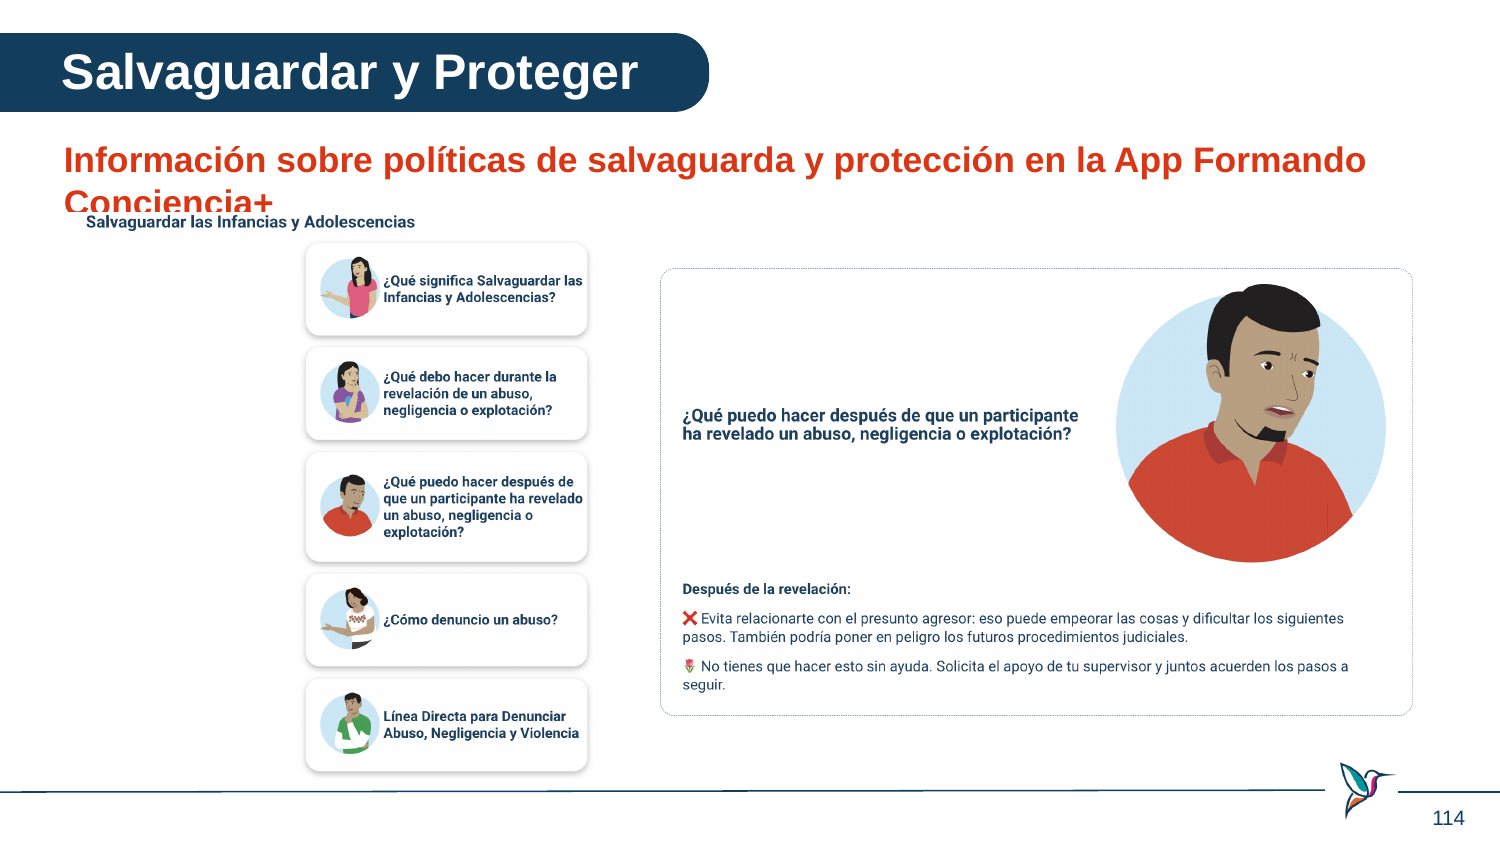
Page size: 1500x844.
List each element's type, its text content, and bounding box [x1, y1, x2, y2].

text_box Información sobre políticas de salvaguarda y protección en la App Formando Conciencia+ [48, 129, 1452, 230]
picture [64, 212, 1436, 780]
text_box Salvaguardar y Proteger [46, 32, 1135, 108]
picture [1338, 759, 1398, 823]
text_box [0, 33, 691, 112]
